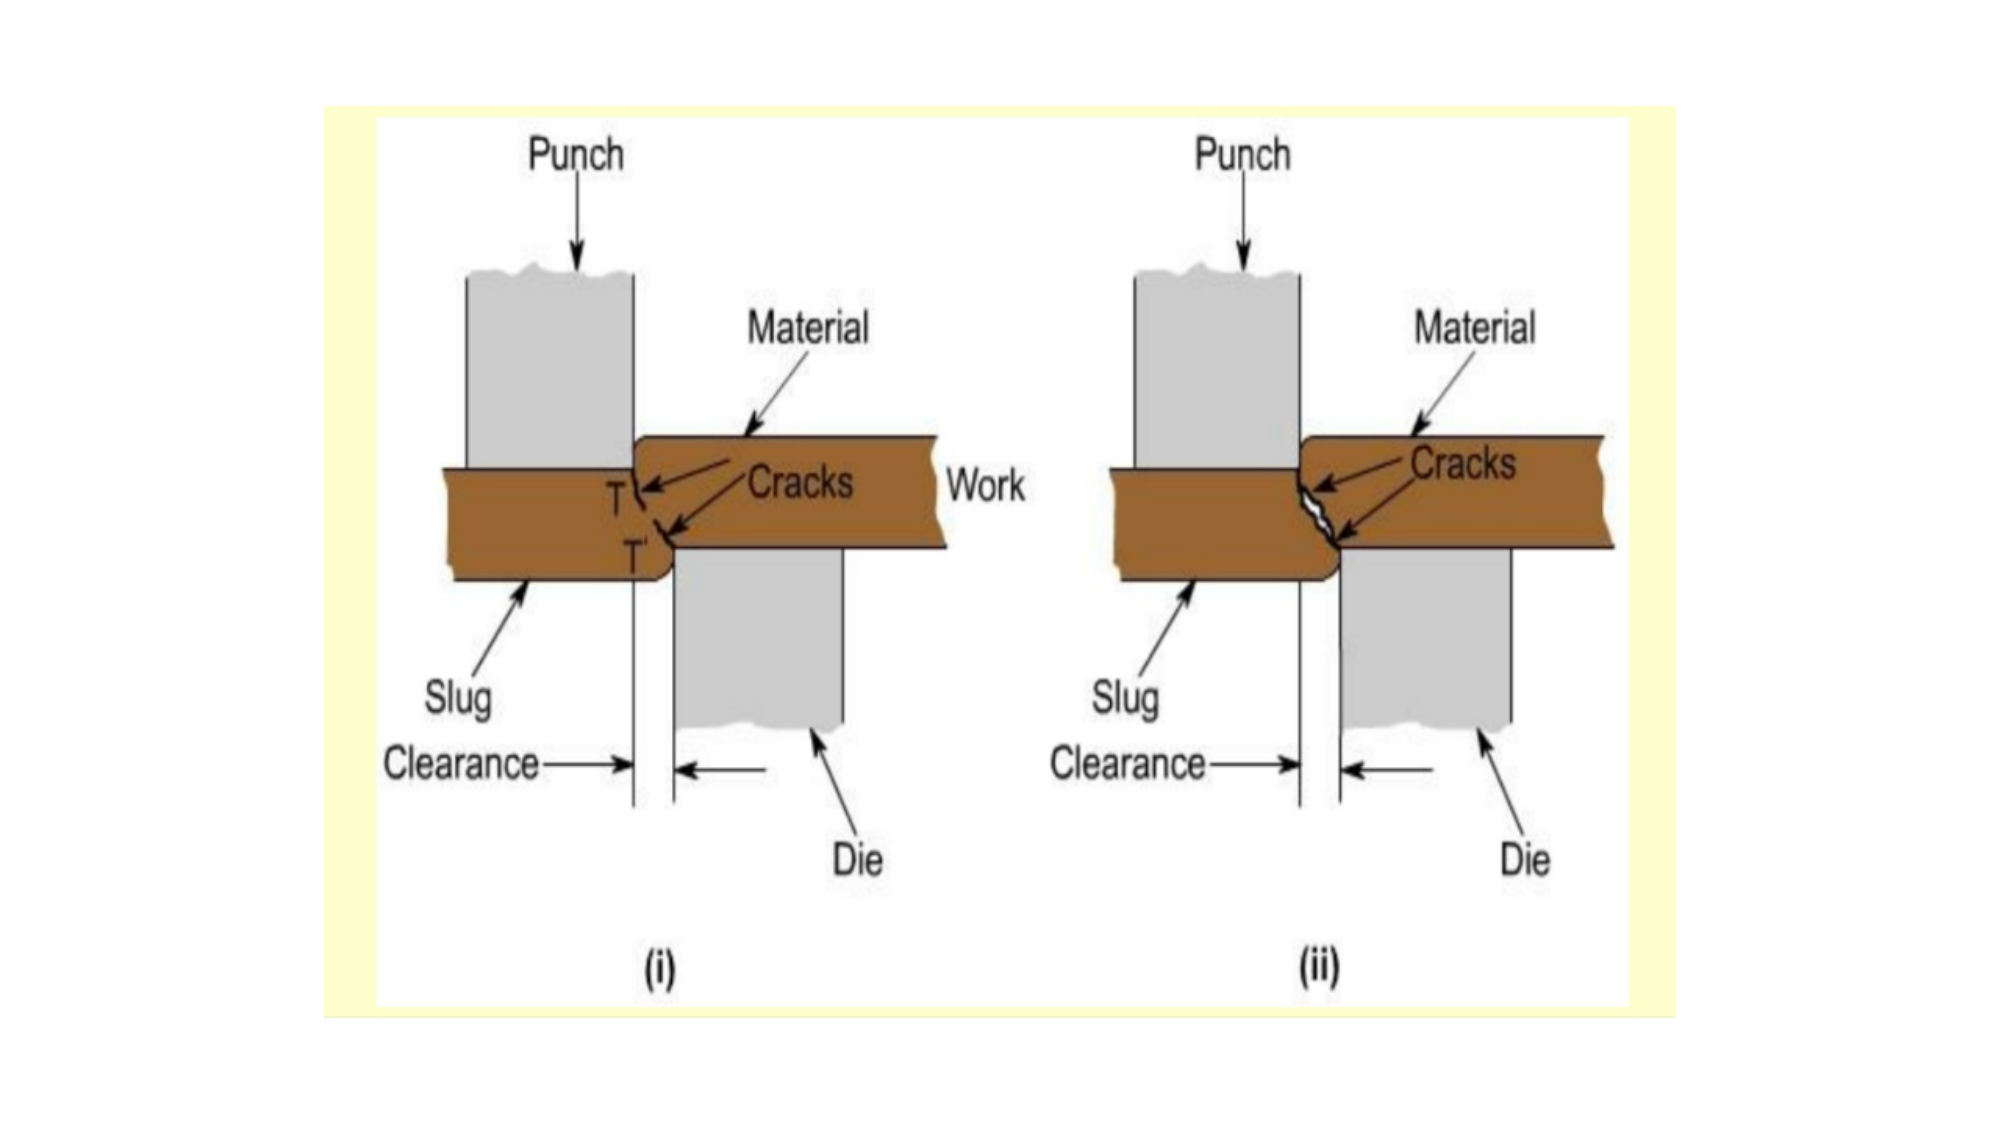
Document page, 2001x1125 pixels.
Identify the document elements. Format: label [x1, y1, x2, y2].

picture [324, 106, 1676, 1018]
